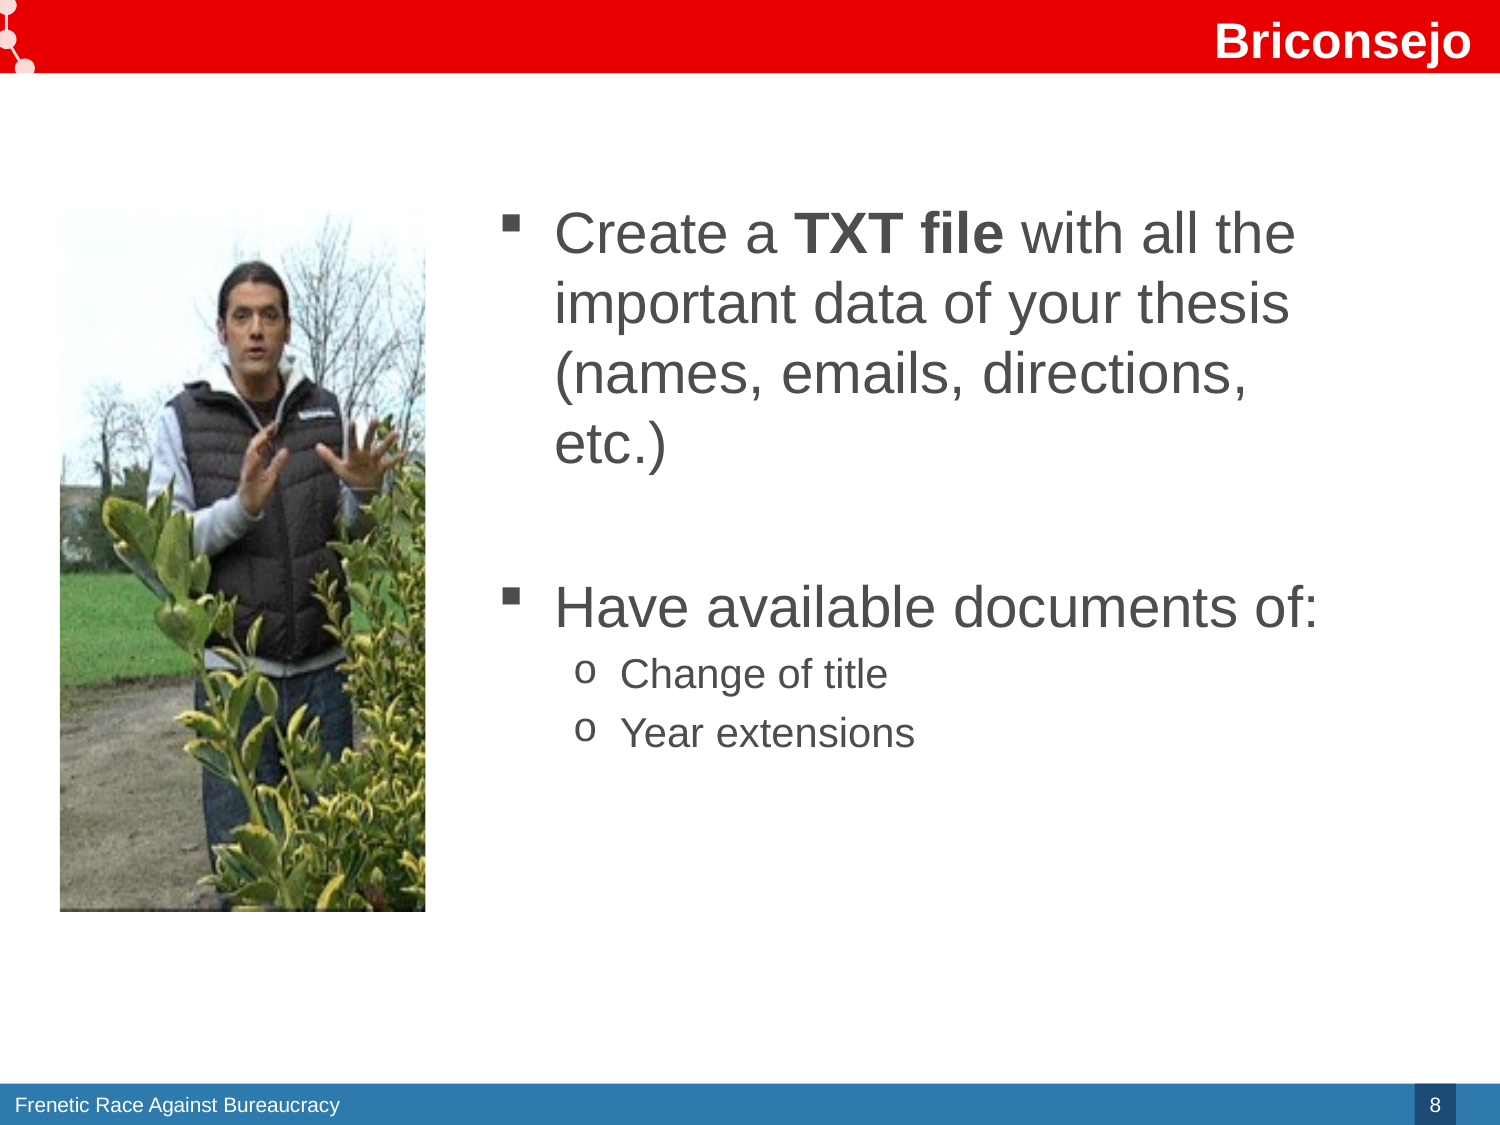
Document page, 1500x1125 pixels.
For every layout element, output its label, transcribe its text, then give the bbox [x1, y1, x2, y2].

title Briconsejo [212, 13, 1488, 64]
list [59, 210, 426, 912]
text_box Create a TXT file with all the important data of your thesis (names, emails, directions, etc.) Have available documents of: Change of title Year extensions [482, 188, 1385, 948]
slide_number 8 [1414, 1083, 1457, 1125]
